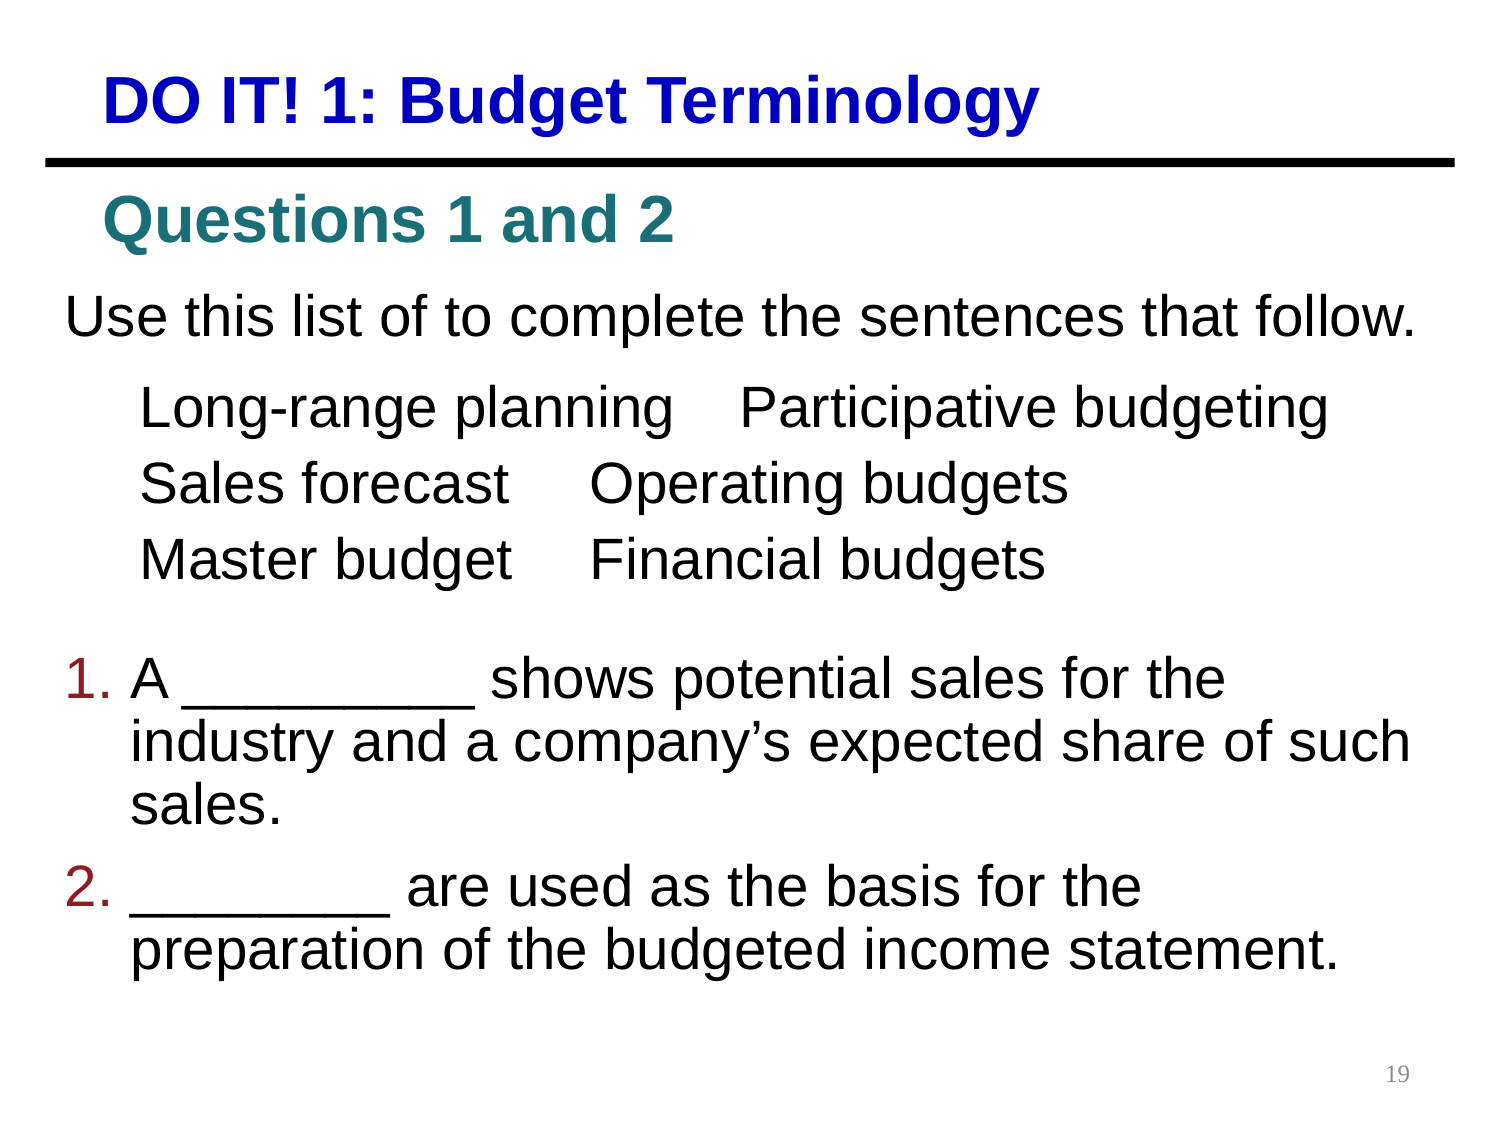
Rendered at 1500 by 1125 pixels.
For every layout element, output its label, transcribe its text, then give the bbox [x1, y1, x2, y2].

text_box A _________ shows potential sales for the industry and a company’s expected share of such sales. [50, 641, 1450, 786]
text_box ________ are used as the basis for the preparation of the budgeted income statement. [50, 848, 1450, 992]
text_box Use this list of to complete the sentences that follow. Long-range planning Participative budgeting Sales forecast Operating budgets Master budget Financial budgets [50, 271, 1450, 609]
text_box DO IT! 1: Budget Terminology [87, 50, 1450, 142]
slide_number 19 [1074, 1042, 1425, 1103]
text_box Questions 1 and 2 [87, 168, 838, 264]
